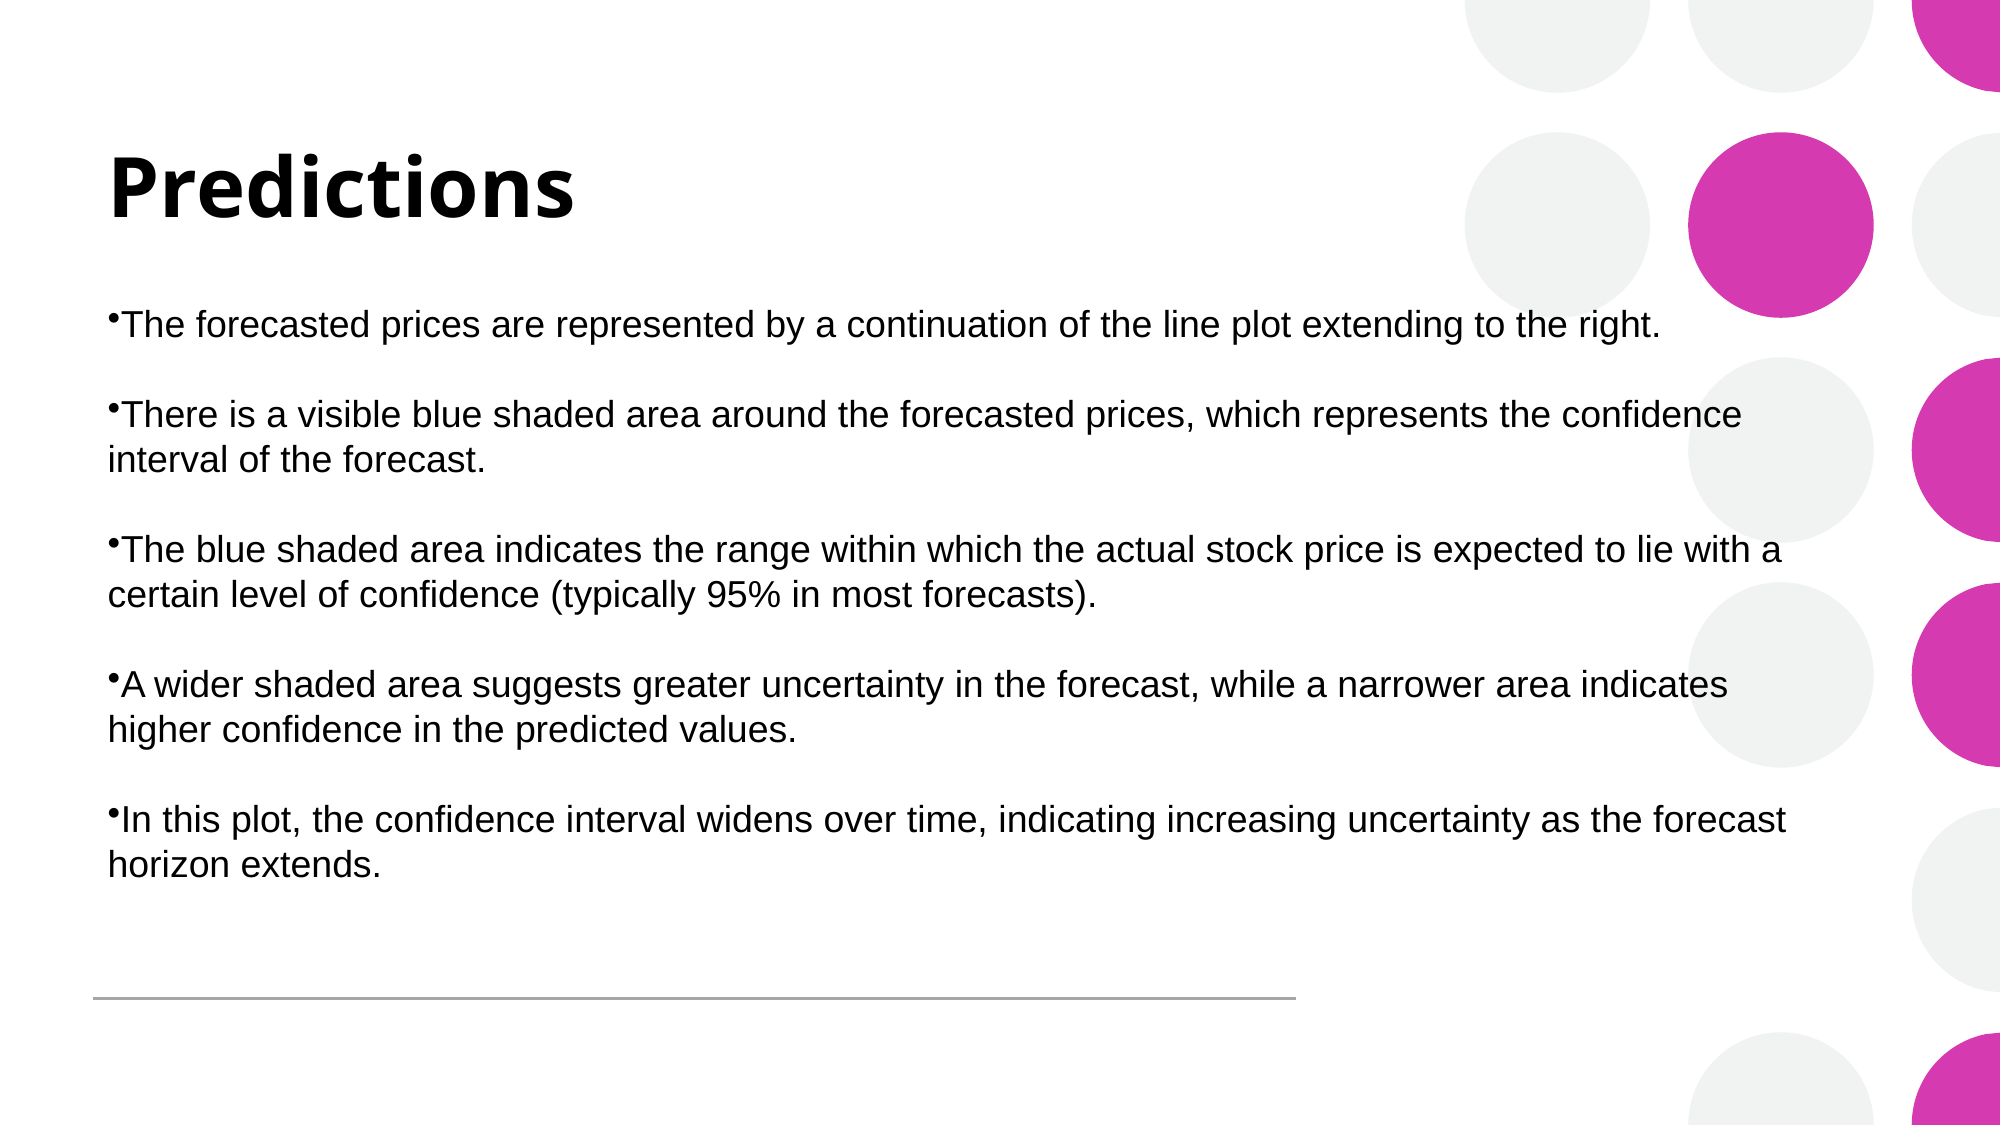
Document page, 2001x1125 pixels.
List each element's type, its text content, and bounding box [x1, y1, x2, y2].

title Predictions [92, 126, 1297, 247]
list The forecasted prices are represented by a continuation of the line plot extending to the right. There is a visible blue shaded area around the forecasted prices, which represents the confidence interval of the forecast. The blue shaded area indicates the range within which the actual stock price is expected to lie with a certain level of confidence (typically 95% in most forecasts). A wider shaded area suggests greater uncertainty in the forecast, while a narrower area indicates higher confidence in the predicted values. In this plot, the confidence interval widens over time, indicating increasing uncertainty as the forecast horizon extends. [92, 247, 1832, 983]
